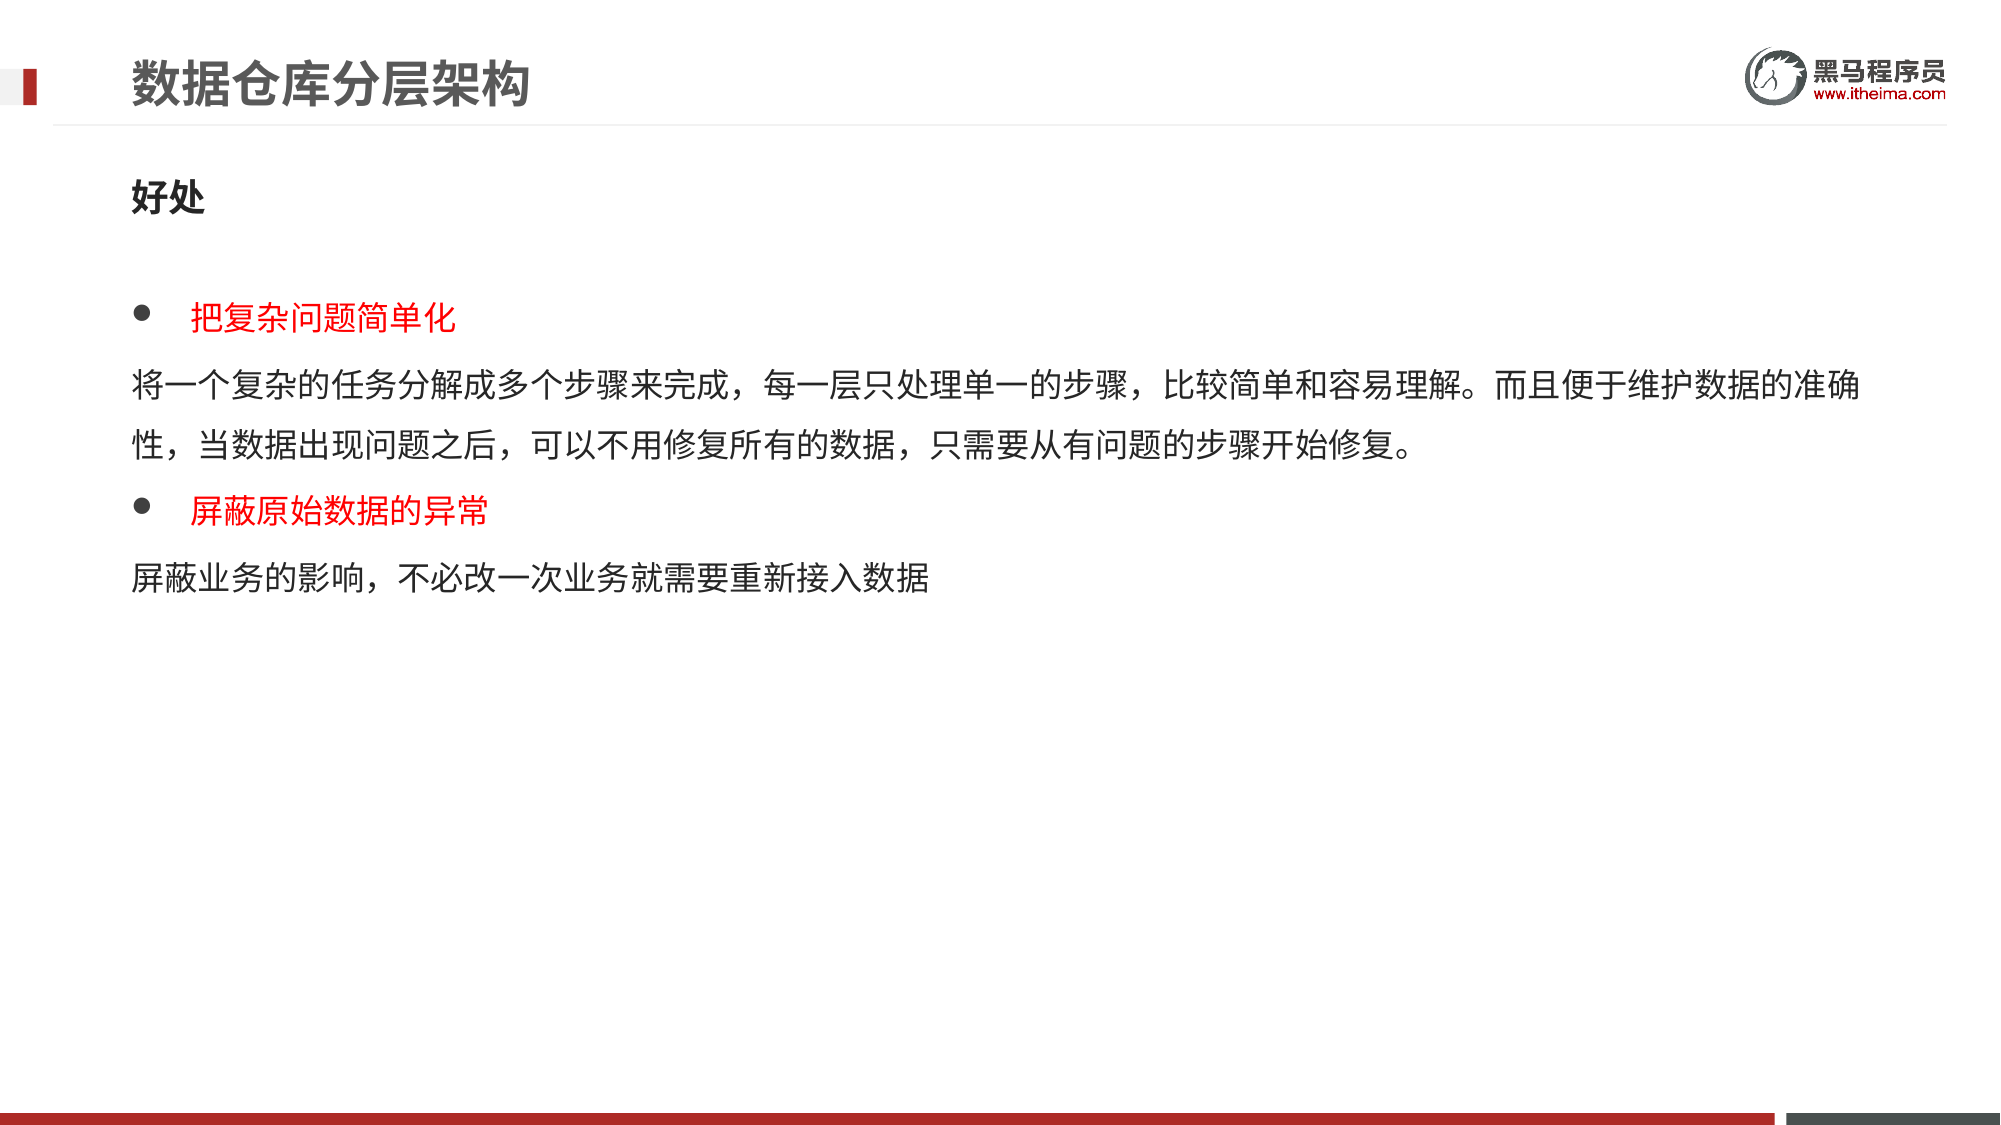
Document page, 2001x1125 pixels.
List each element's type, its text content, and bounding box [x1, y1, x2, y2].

list 好处 [116, 154, 1880, 239]
picture [1744, 46, 1946, 106]
list 把复杂问题简单化 将一个复杂的任务分解成多个步骤来完成，每一层只处理单一的步骤，比较简单和容易理解。而且便于维护数据的准确性，当数据出现问题之后，可以不用修复所有的数据，只需要从有问题的步骤开始修复。 屏蔽原始数据的异常 屏蔽业务的影响，不必改一次业务就需要重新接入数据 [116, 270, 1880, 963]
title 数据仓库分层架构 [116, 40, 1556, 125]
